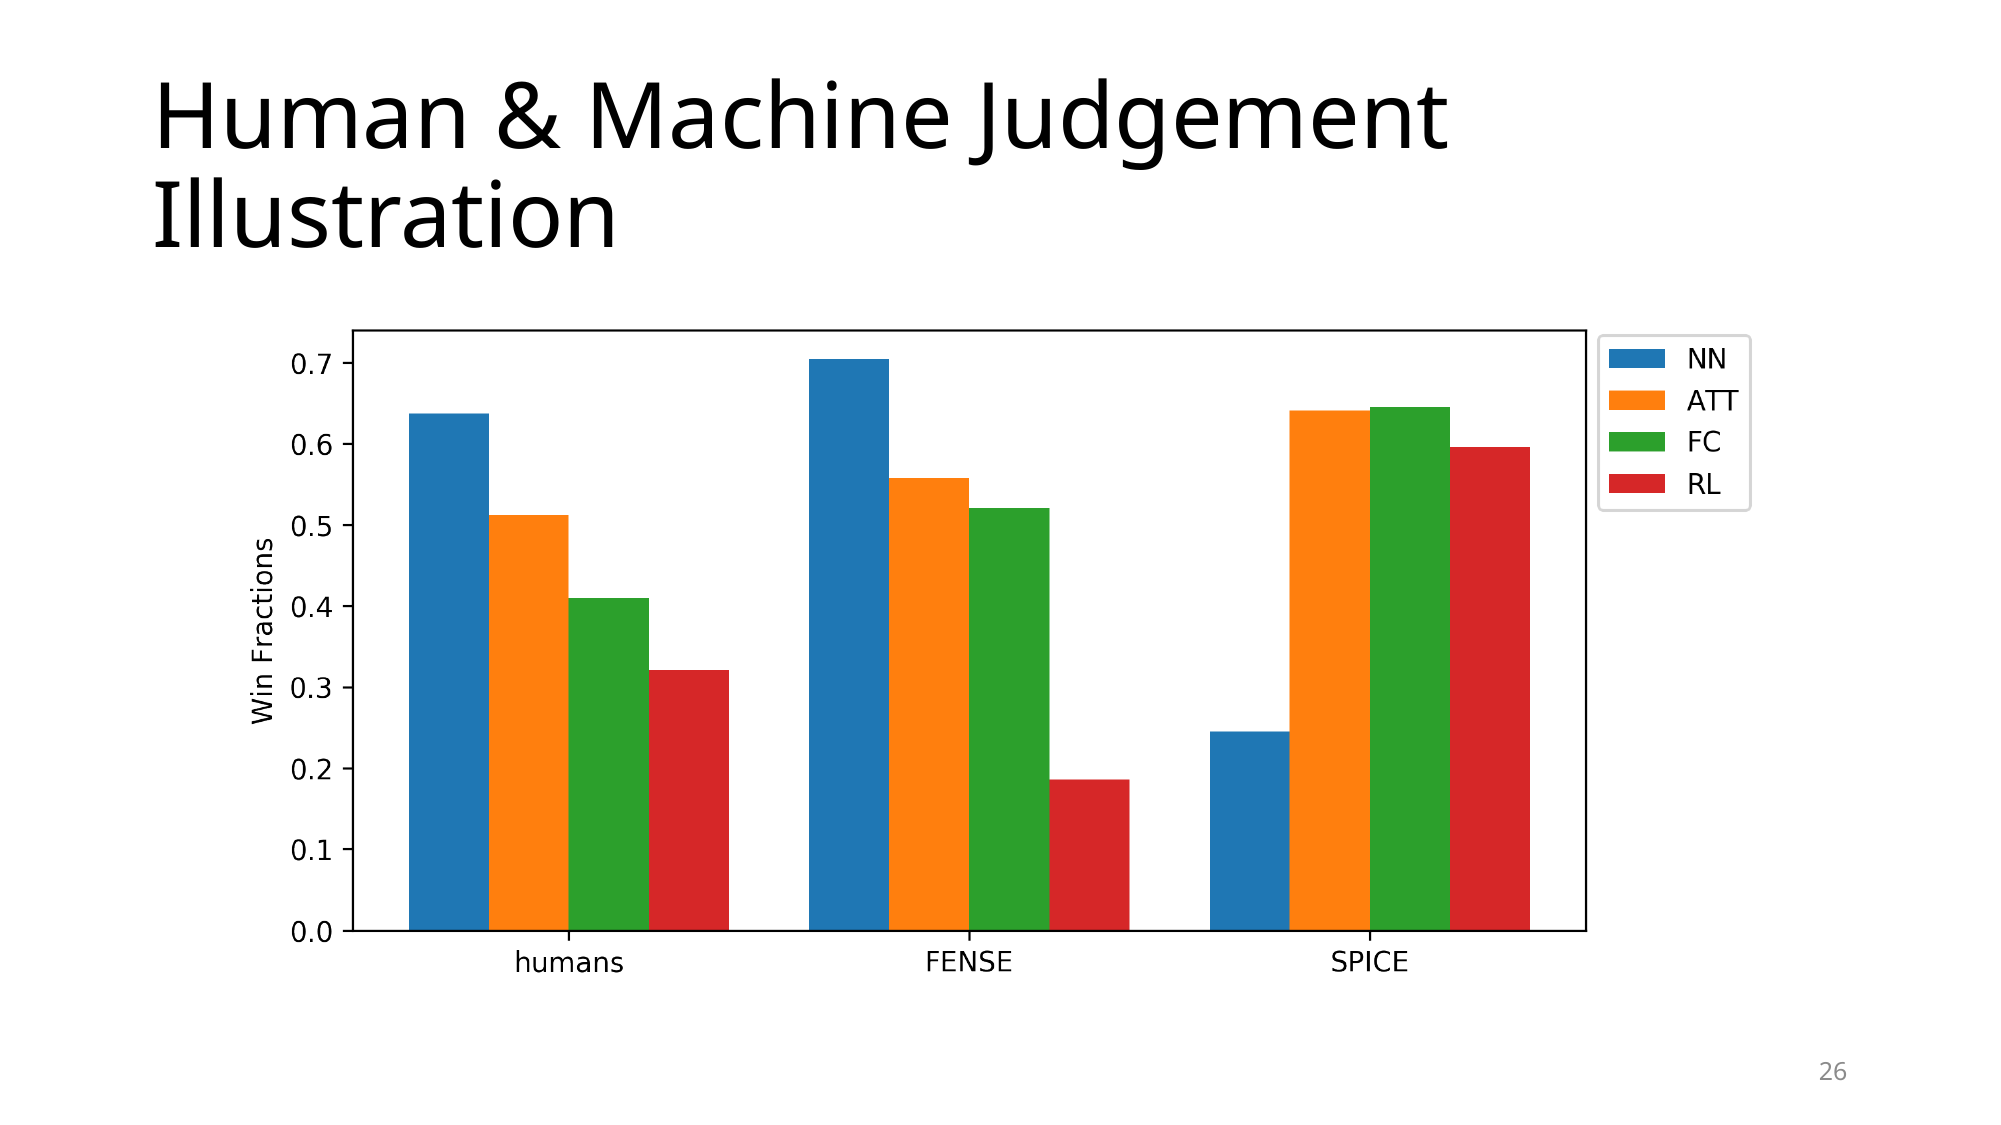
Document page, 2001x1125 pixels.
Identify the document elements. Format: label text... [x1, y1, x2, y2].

slide_number 26 [1412, 1042, 1863, 1103]
title Human & Machine Judgement Illustration [137, 59, 1863, 278]
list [230, 308, 1770, 997]
